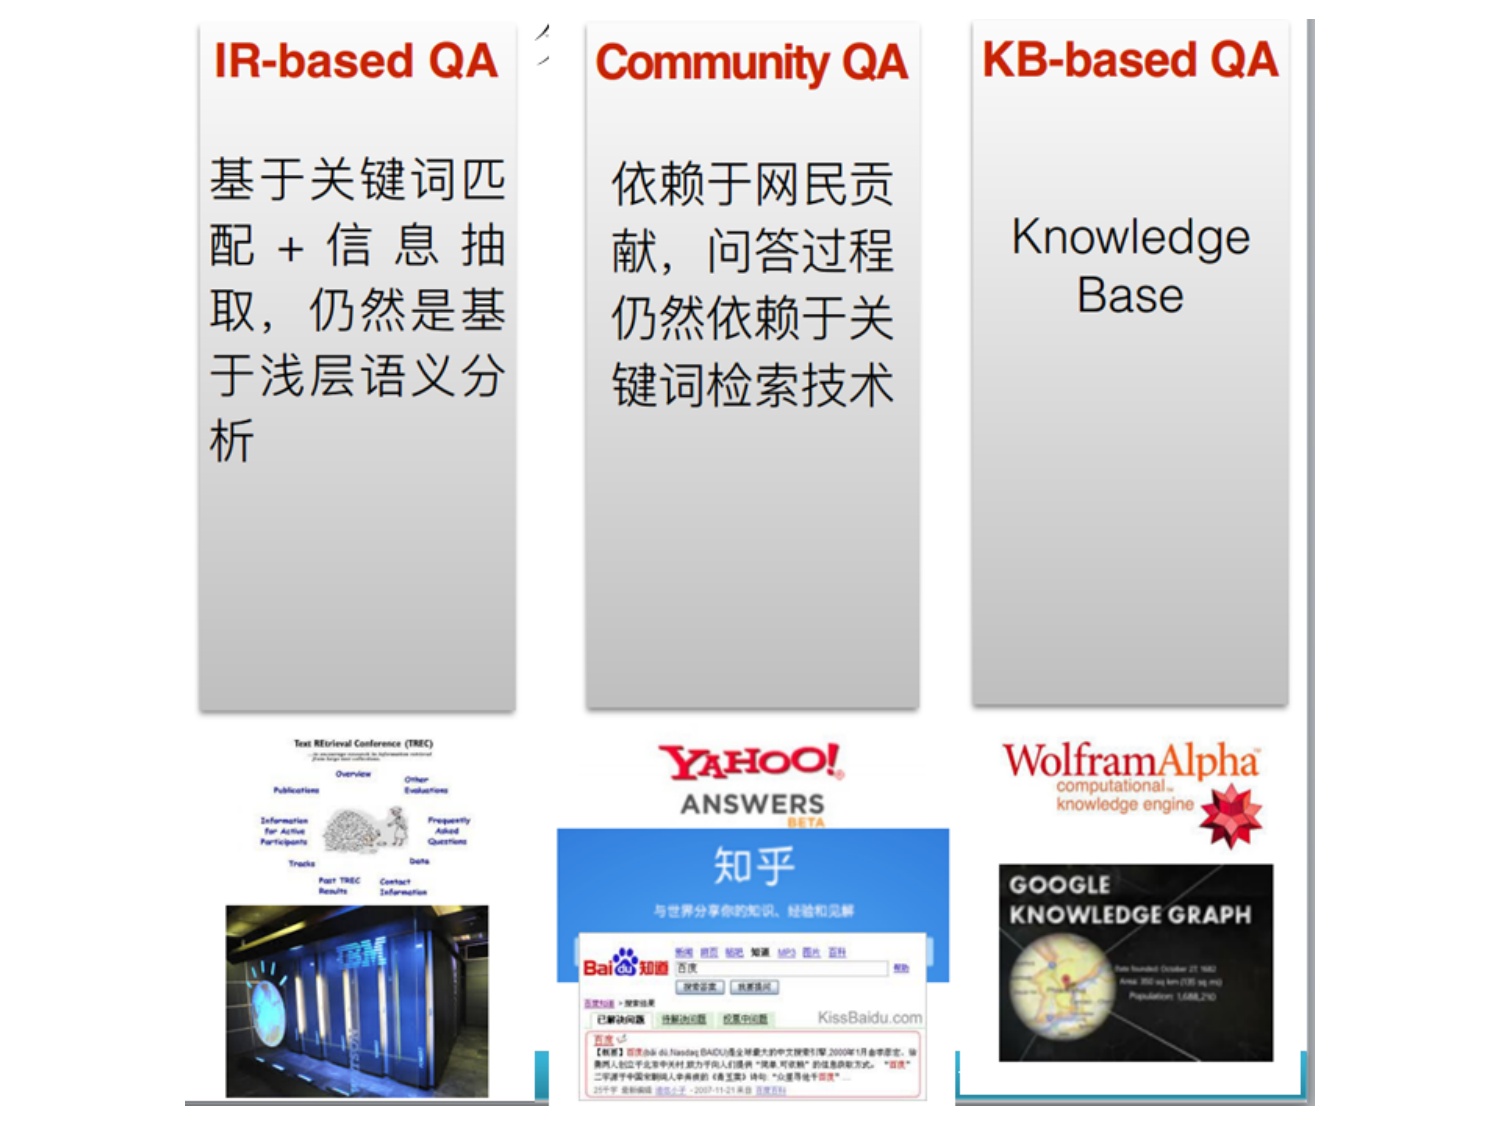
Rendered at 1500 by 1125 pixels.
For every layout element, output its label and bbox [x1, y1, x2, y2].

picture [184, 19, 1316, 1106]
